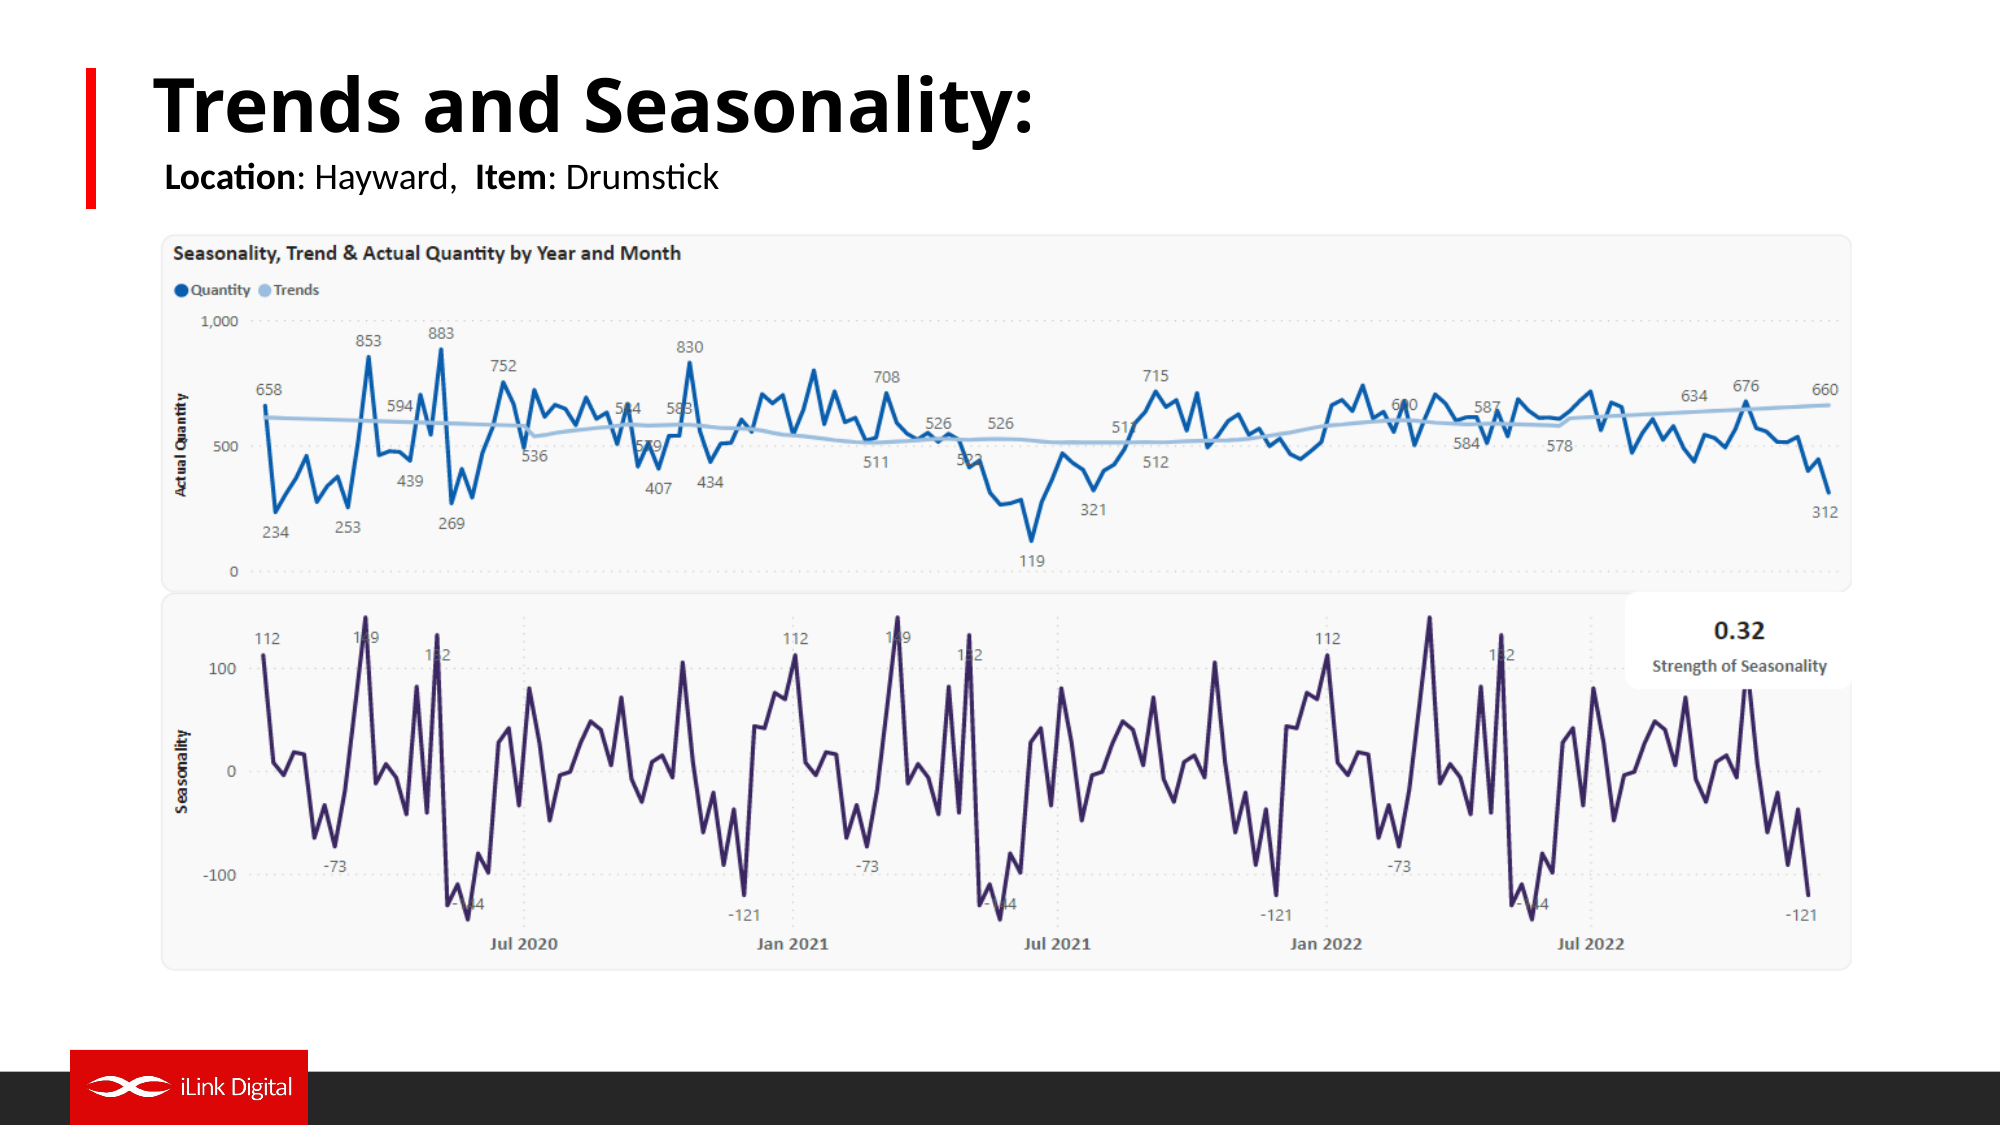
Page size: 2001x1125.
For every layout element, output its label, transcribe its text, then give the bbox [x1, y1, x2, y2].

picture [67, 1058, 311, 1117]
title Trends and Seasonality: [137, 59, 1863, 175]
text_box Location: Hayward, Item: Drumstick [149, 144, 737, 205]
picture [143, 230, 1857, 981]
